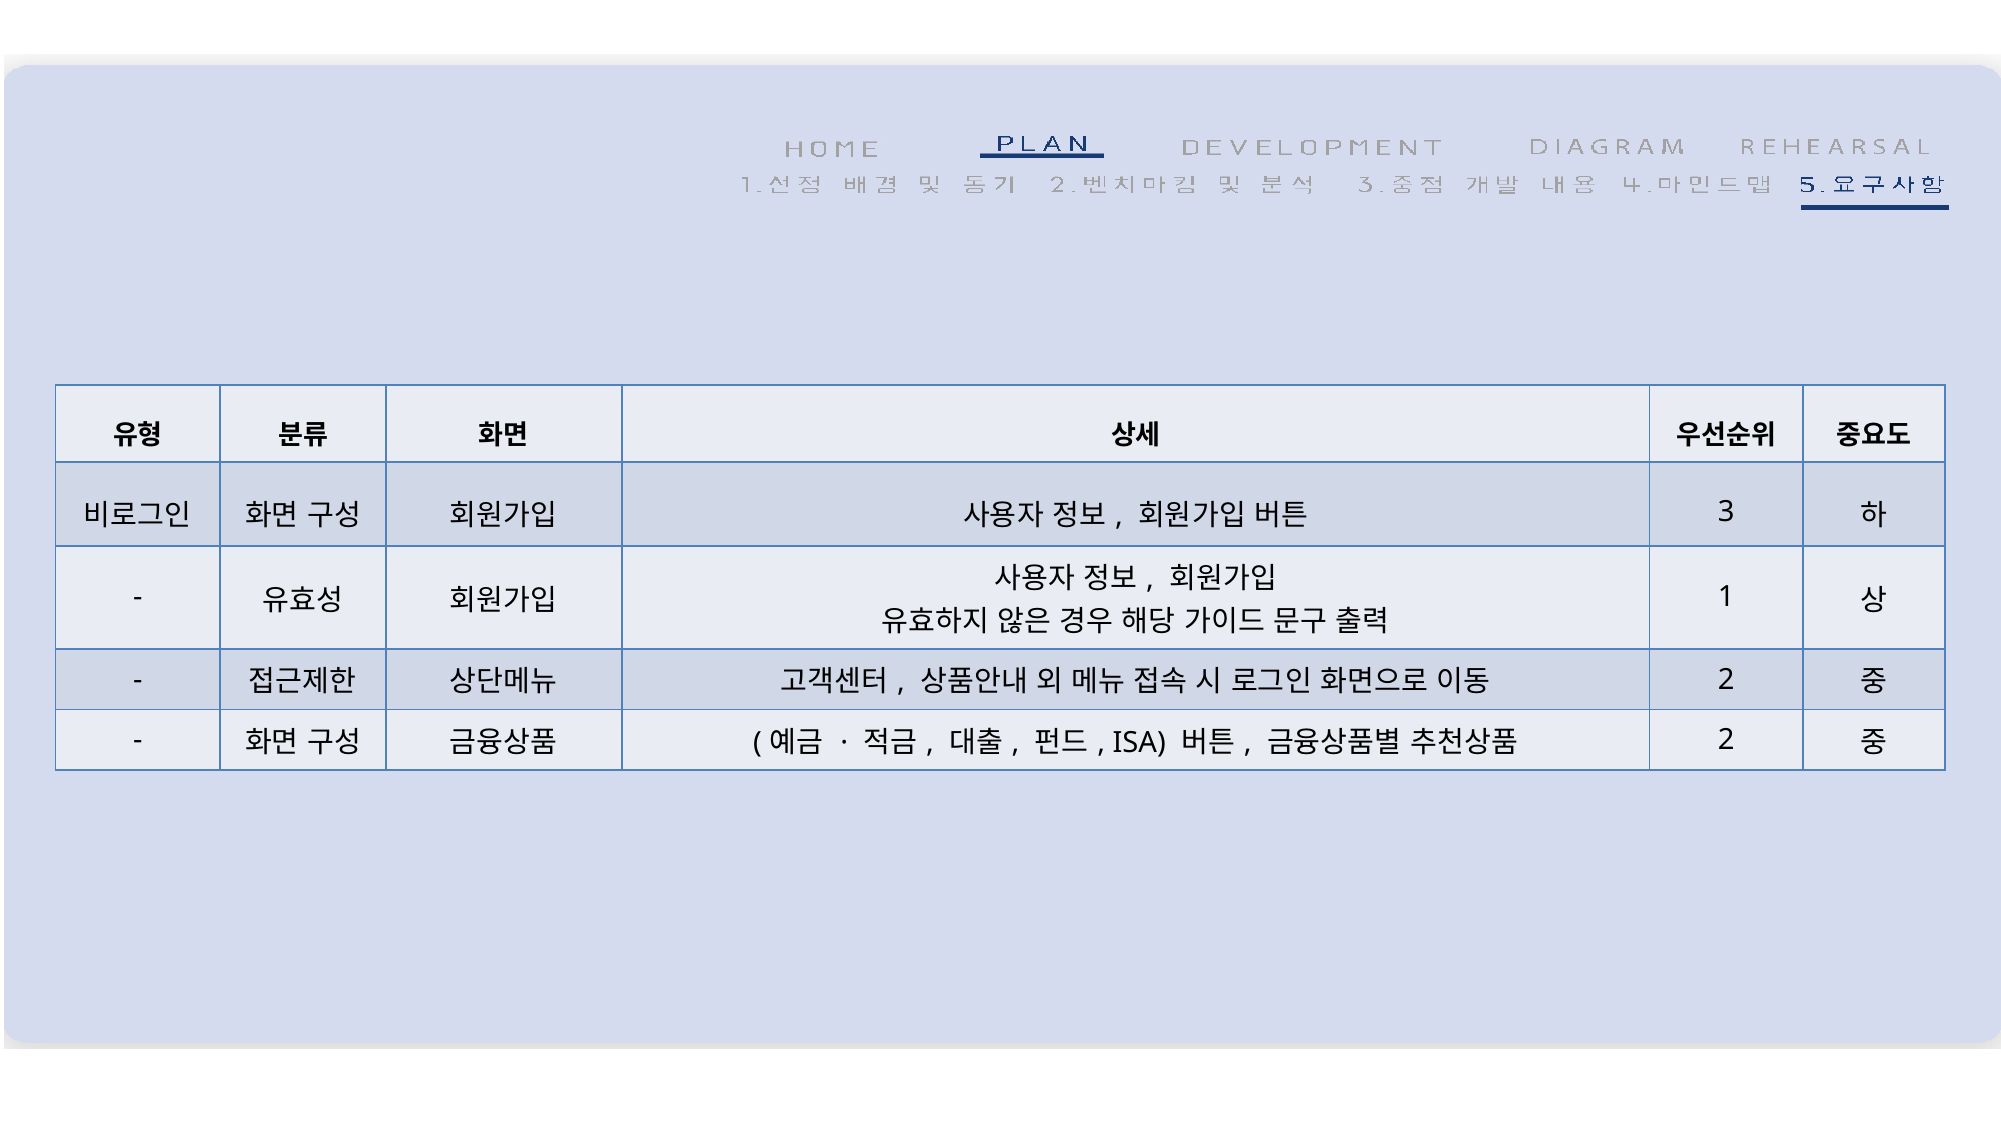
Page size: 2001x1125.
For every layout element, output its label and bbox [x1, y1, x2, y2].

picture [3, 54, 2001, 1049]
